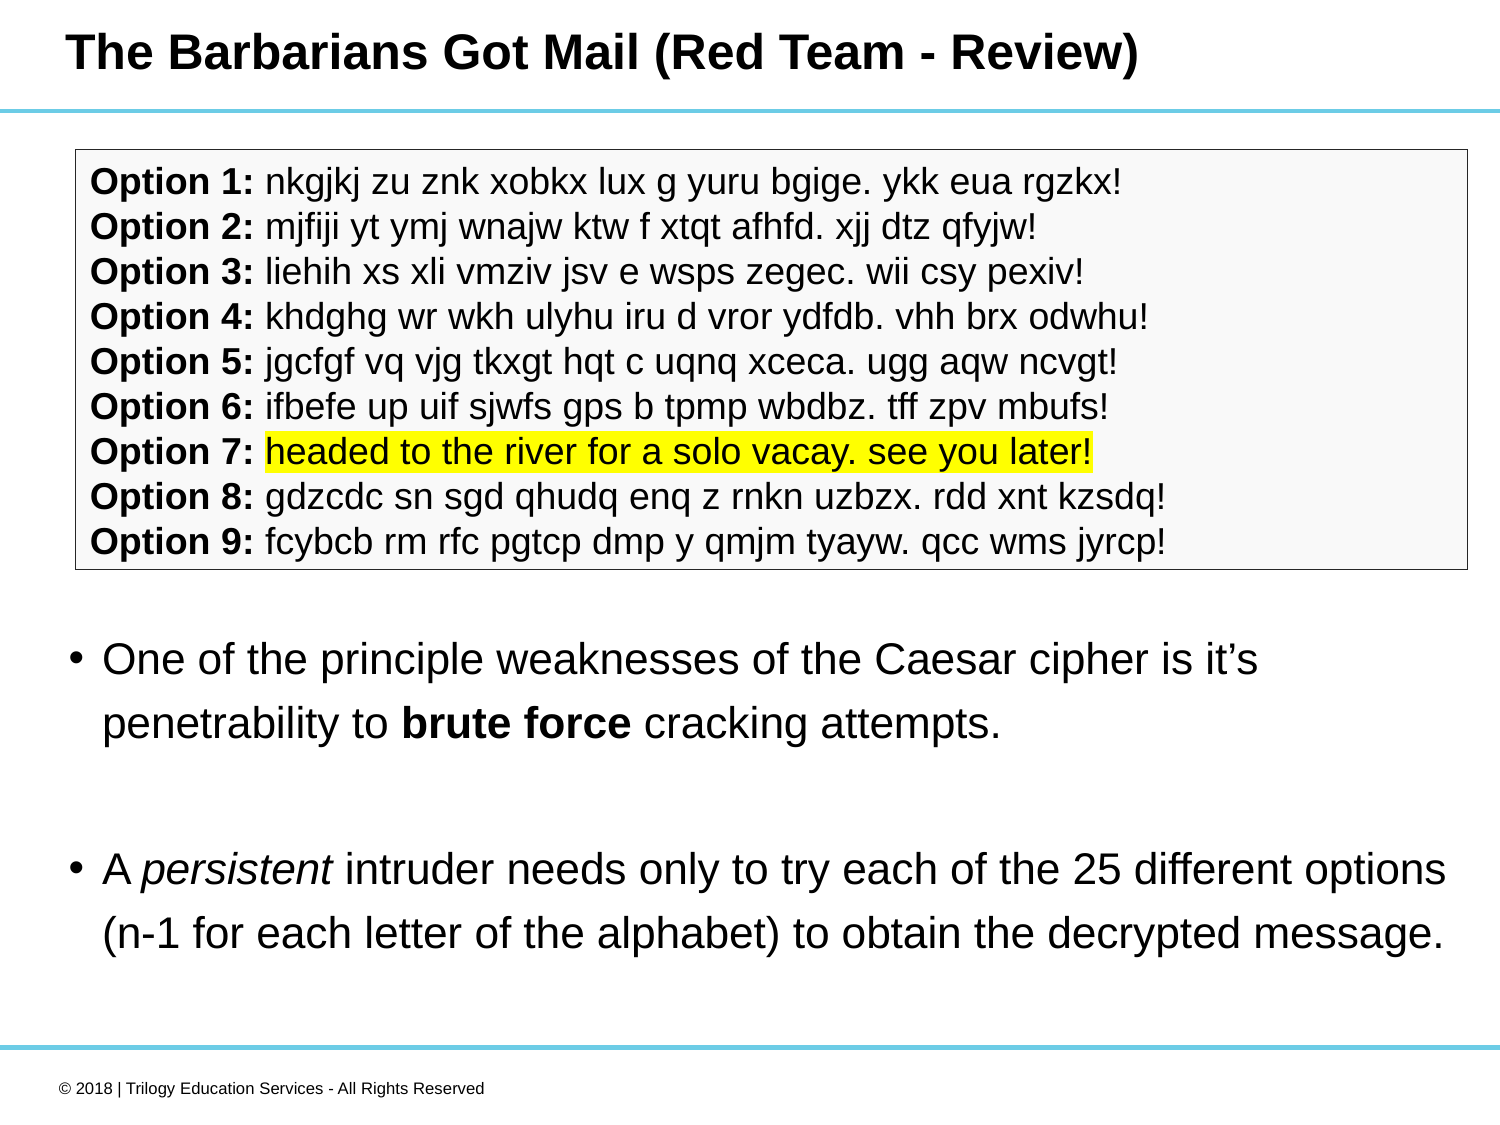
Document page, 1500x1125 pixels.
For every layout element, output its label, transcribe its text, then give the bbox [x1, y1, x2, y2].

text_box Option 1: nkgjkj zu znk xobkx lux g yuru bgige. ykk eua rgzkx! Option 2: mjfiji yt ymj wnajw ktw f xtqt afhfd. xjj dtz qfyjw! Option 3: liehih xs xli vmziv jsv e wsps zegec. wii csy pexiv! Option 4: khdghg wr wkh ulyhu iru d vror ydfdb. vhh brx odwhu! Option 5: jgcfgf vq vjg tkxgt hqt c uqnq xceca. ugg aqw ncvgt! Option 6: ifbefe up uif sjwfs gps b tpmp wbdbz. tff zpv mbufs! Option 7: headed to the river for a solo vacay. see you later! Option 8: gdzcdc sn sgd qhudq enq z rnkn uzbzx. rdd xnt kzsdq! Option 9: fcybcb rm rfc pgtcp dmp y qmjm tyayw. qcc wms jyrcp! [75, 149, 1468, 570]
text_box One of the principle weaknesses of the Caesar cipher is it’s penetrability to brute force cracking attempts. A persistent intruder needs only to try each of the 25 different options (n-1 for each letter of the alphabet) to obtain the decrypted message. [53, 612, 1468, 1013]
title The Barbarians Got Mail (Red Team - Review) [50, 0, 1488, 108]
